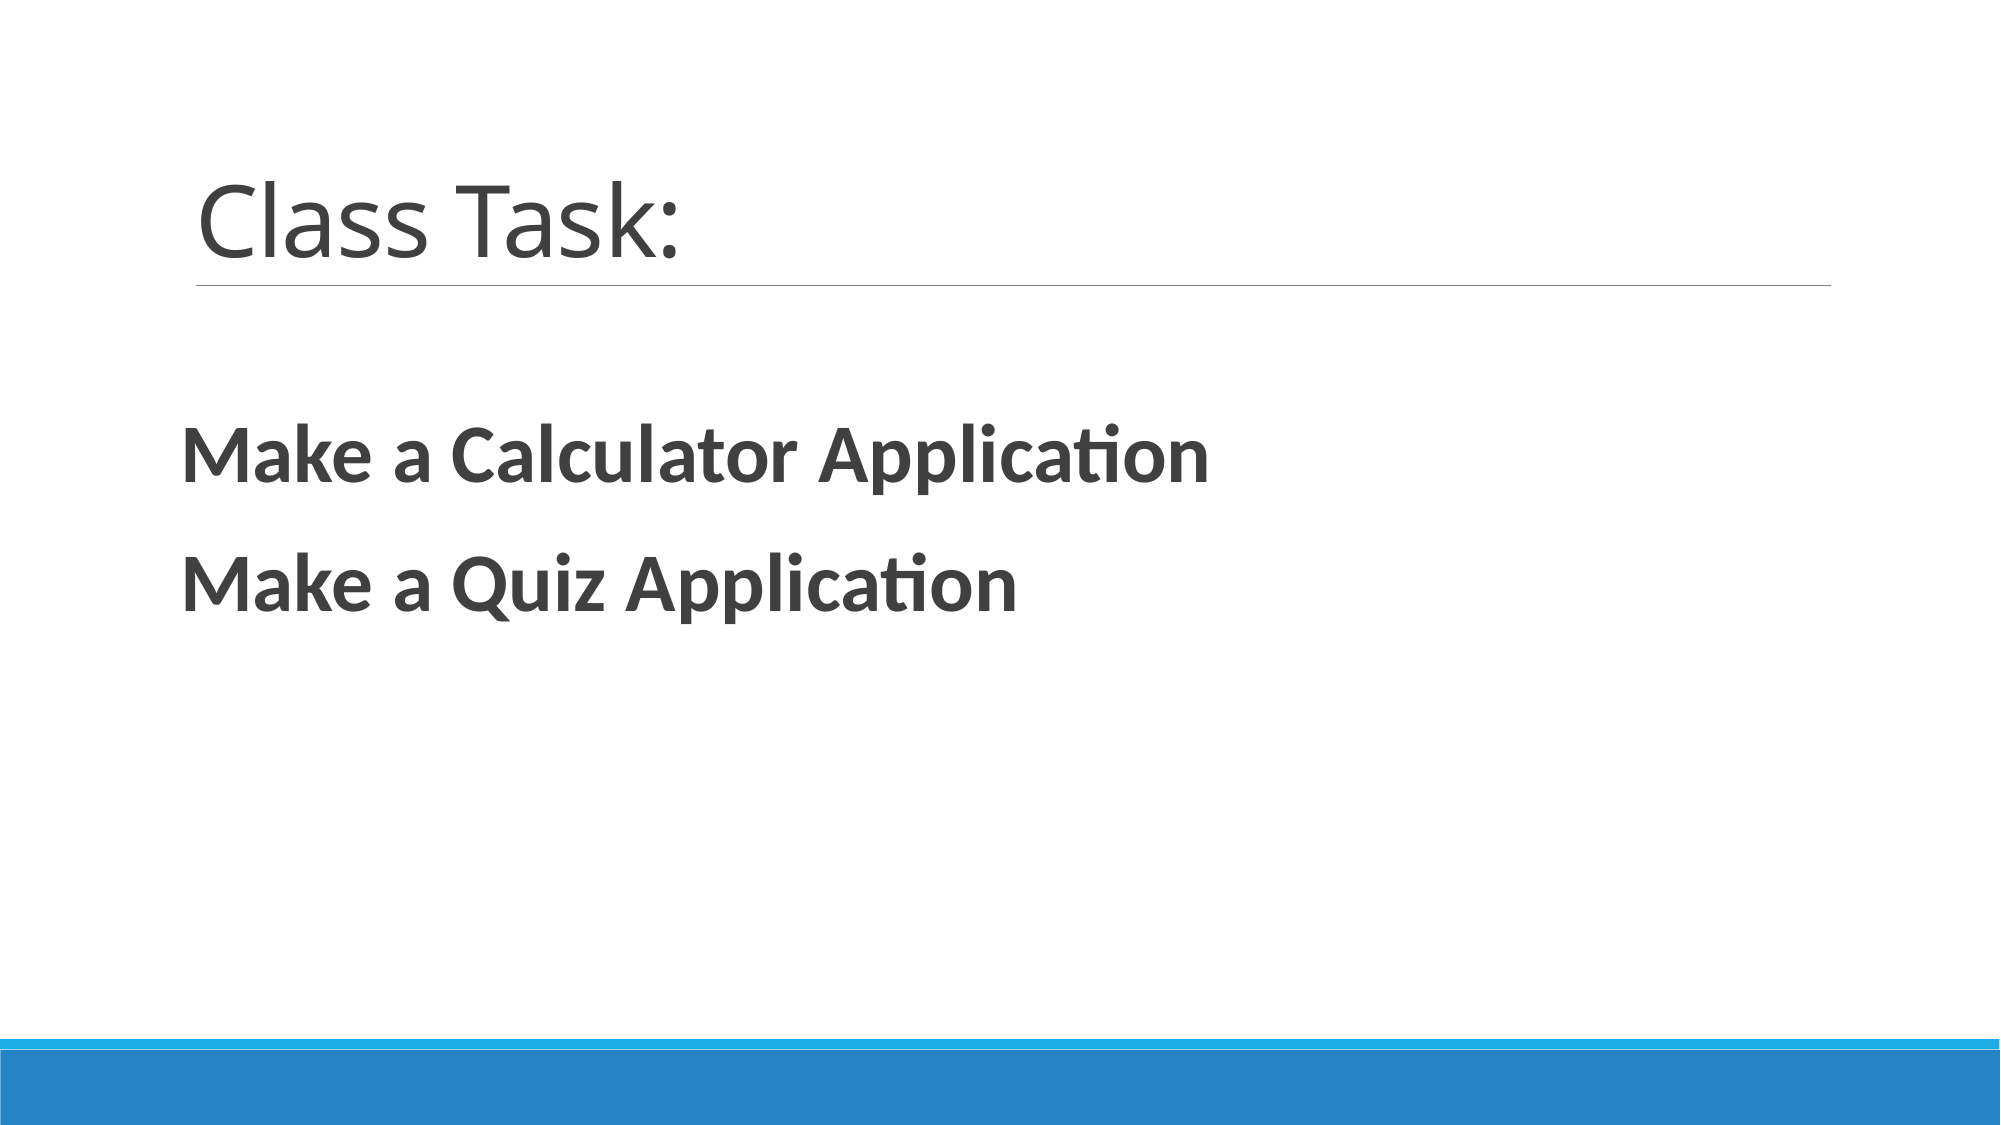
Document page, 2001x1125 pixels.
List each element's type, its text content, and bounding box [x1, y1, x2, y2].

title Class Task: [180, 47, 1830, 262]
list Make a Calculator Application Make a Quiz Application [180, 262, 1857, 1036]
